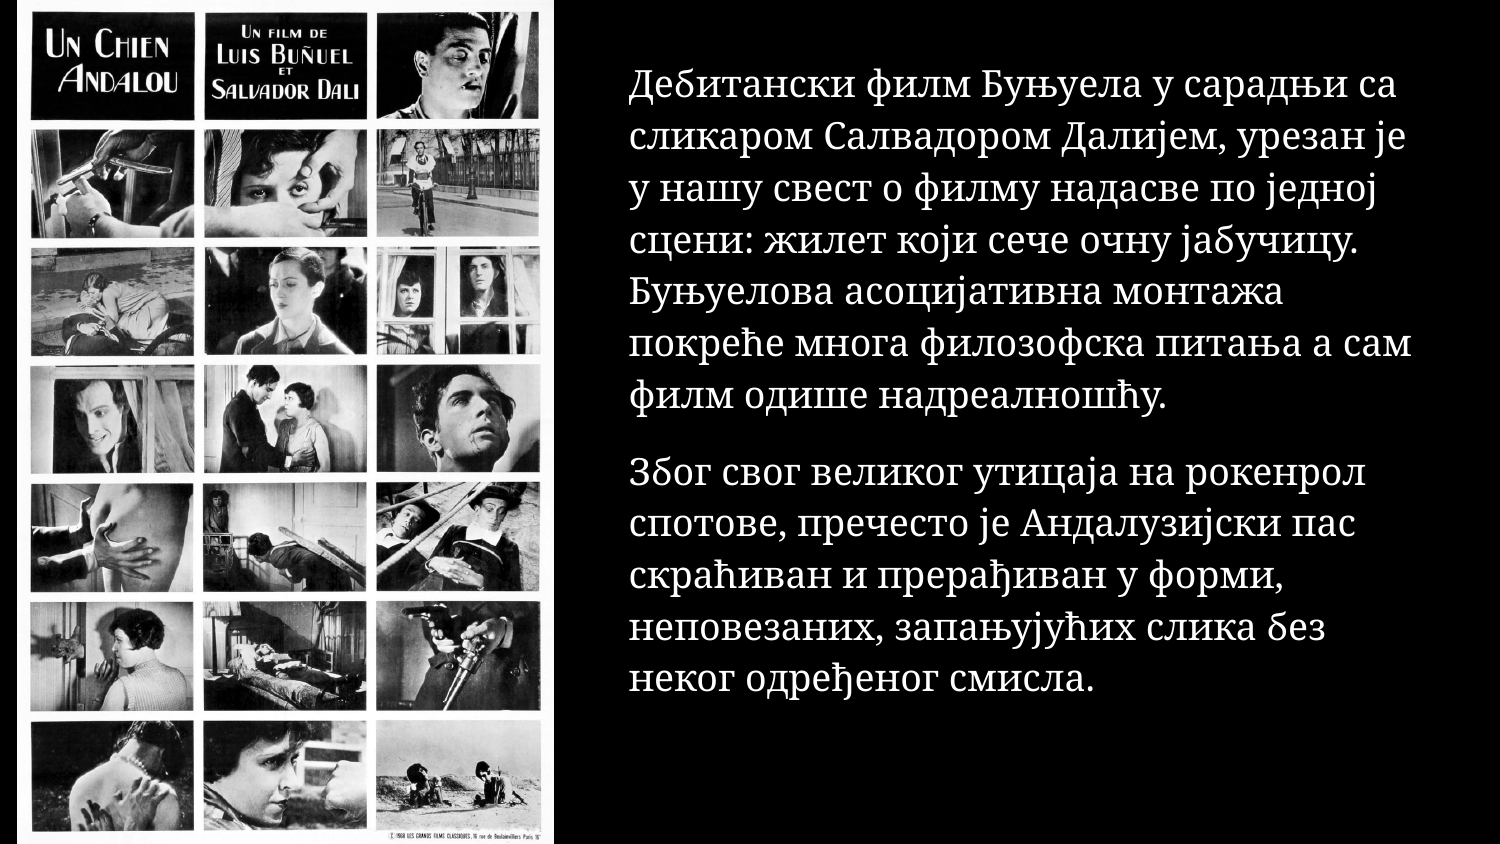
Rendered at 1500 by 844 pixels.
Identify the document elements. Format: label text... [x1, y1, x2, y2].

picture [17, 0, 555, 844]
list Дебитански филм Буњуела у сарадњи са сликаром Салвадором Далијем, урезан је у нашу свест о филму надасве по једној сцени: жилет који сече очну јабучицу. Буњуелова асоцијативна монтажа покреће многа филозофска питања а сам филм одише надреалношћу. Због свог великог утицаја на рокенрол спотове, пречесто је Андалузијски пас скраћиван и прерађиван у форми, неповезаних, запањујућих слика без неког одређеног смисла. [613, 38, 1449, 809]
